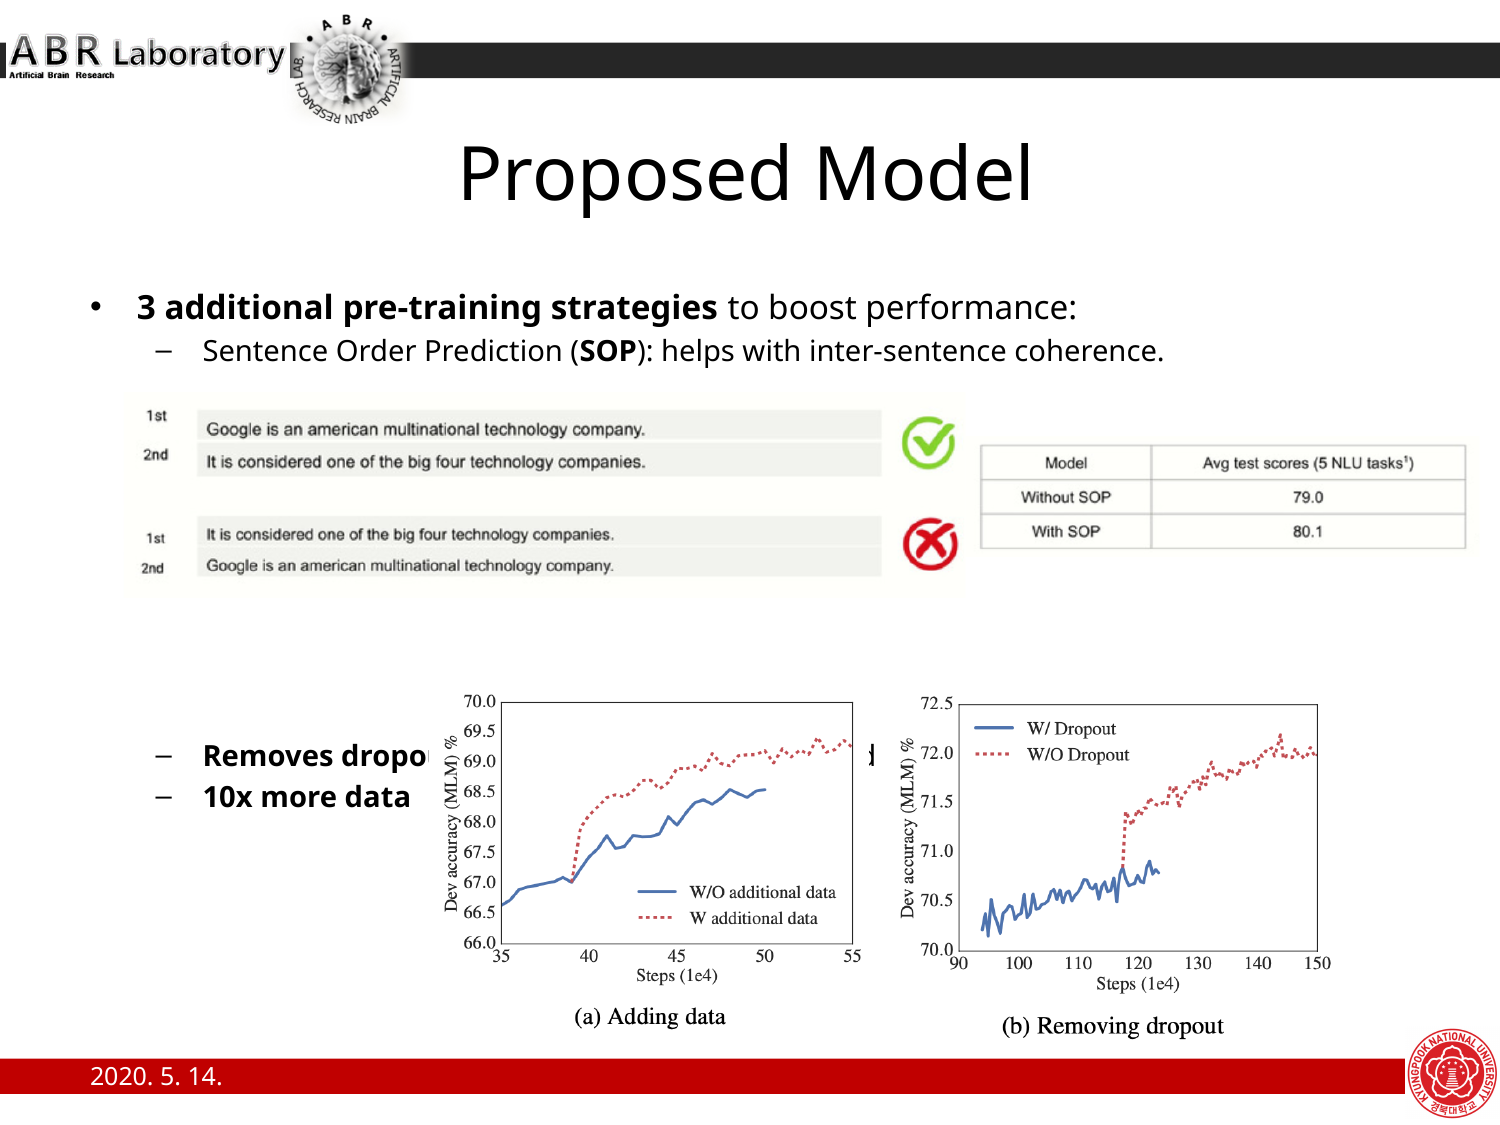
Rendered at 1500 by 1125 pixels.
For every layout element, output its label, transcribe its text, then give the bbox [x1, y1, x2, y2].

list 3 additional pre-training strategies to boost performance: Sentence Order Prediction (SOP): helps with inter-sentence coherence. Removes dropout: increases model capacity and reduces memory consumption. 10x more data [75, 278, 1447, 1035]
picture [428, 688, 869, 1033]
picture [1405, 1026, 1500, 1119]
picture [123, 391, 1480, 598]
picture [6, 4, 420, 79]
title Proposed Model [140, 61, 1353, 279]
picture [881, 682, 1341, 1048]
